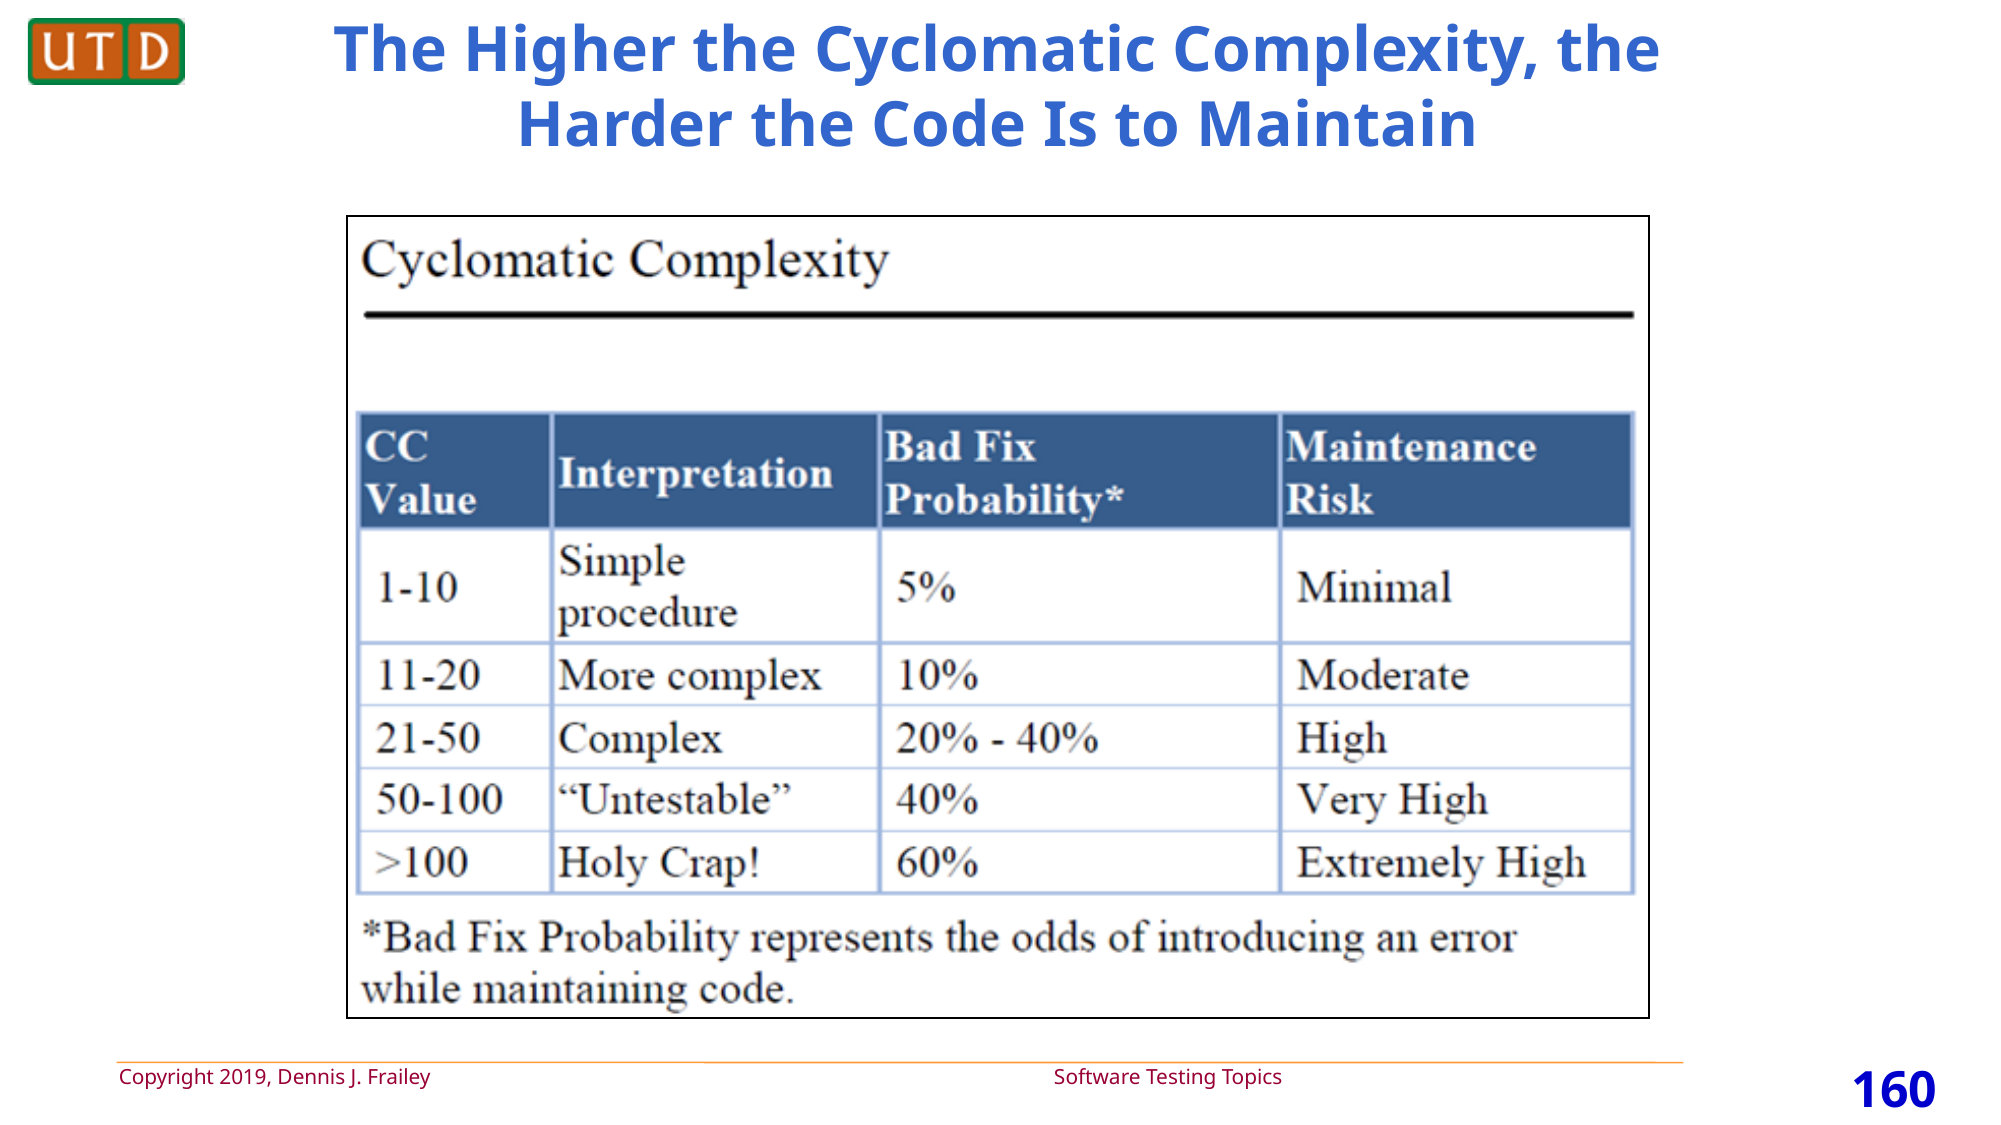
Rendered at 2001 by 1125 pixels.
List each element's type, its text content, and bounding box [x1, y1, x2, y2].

picture [27, 18, 185, 85]
title The Higher the Cyclomatic Complexity, the Harder the Code Is to Maintain [225, 24, 1771, 144]
picture [347, 216, 1649, 1018]
